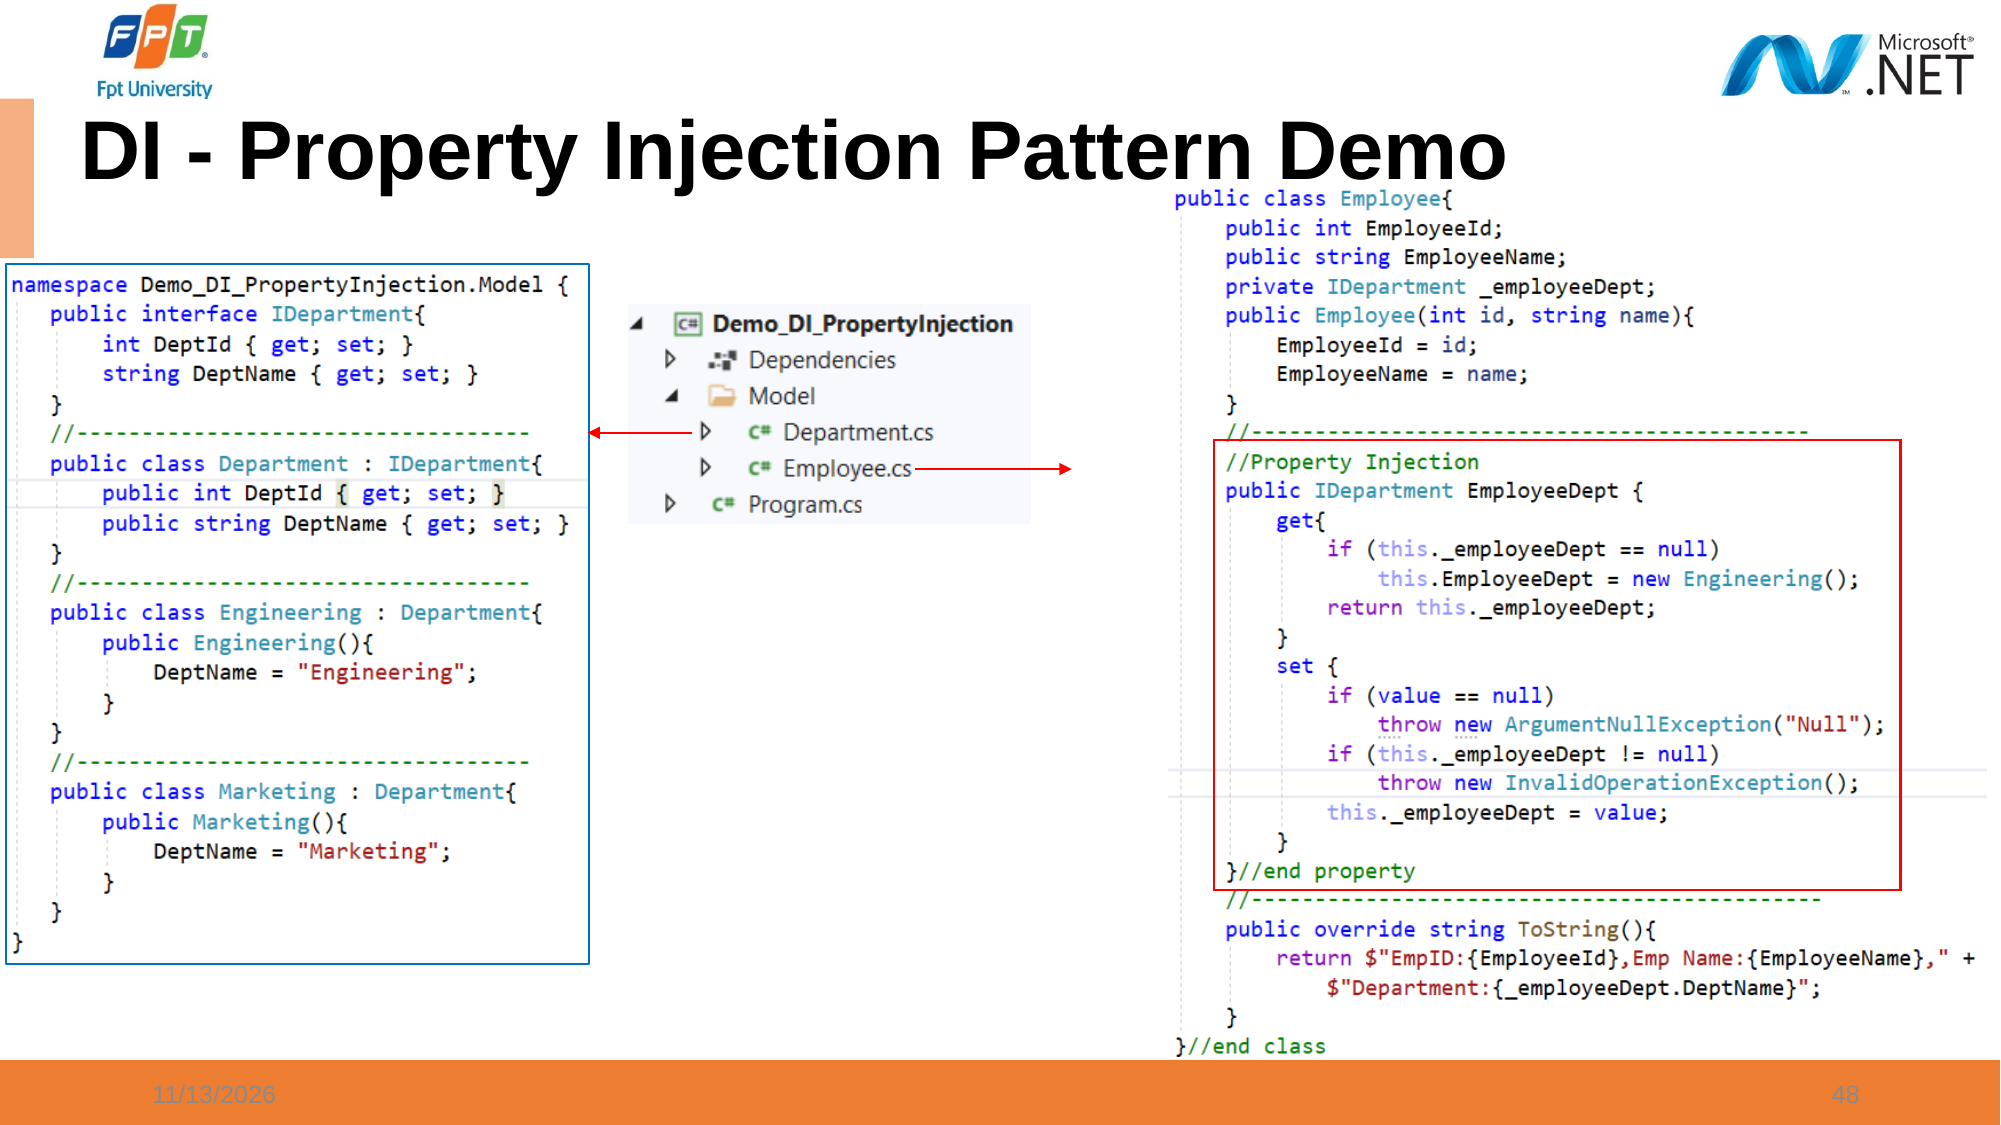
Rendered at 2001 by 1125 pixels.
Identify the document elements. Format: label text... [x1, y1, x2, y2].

slide_number 48 [1424, 1063, 1875, 1123]
picture [6, 264, 588, 963]
picture [628, 304, 1032, 524]
picture [1685, 0, 2001, 129]
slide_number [137, 1063, 588, 1123]
picture [59, 0, 250, 99]
title DI - Property Injection Pattern Demo [65, 105, 1602, 200]
picture [1168, 184, 1987, 1057]
